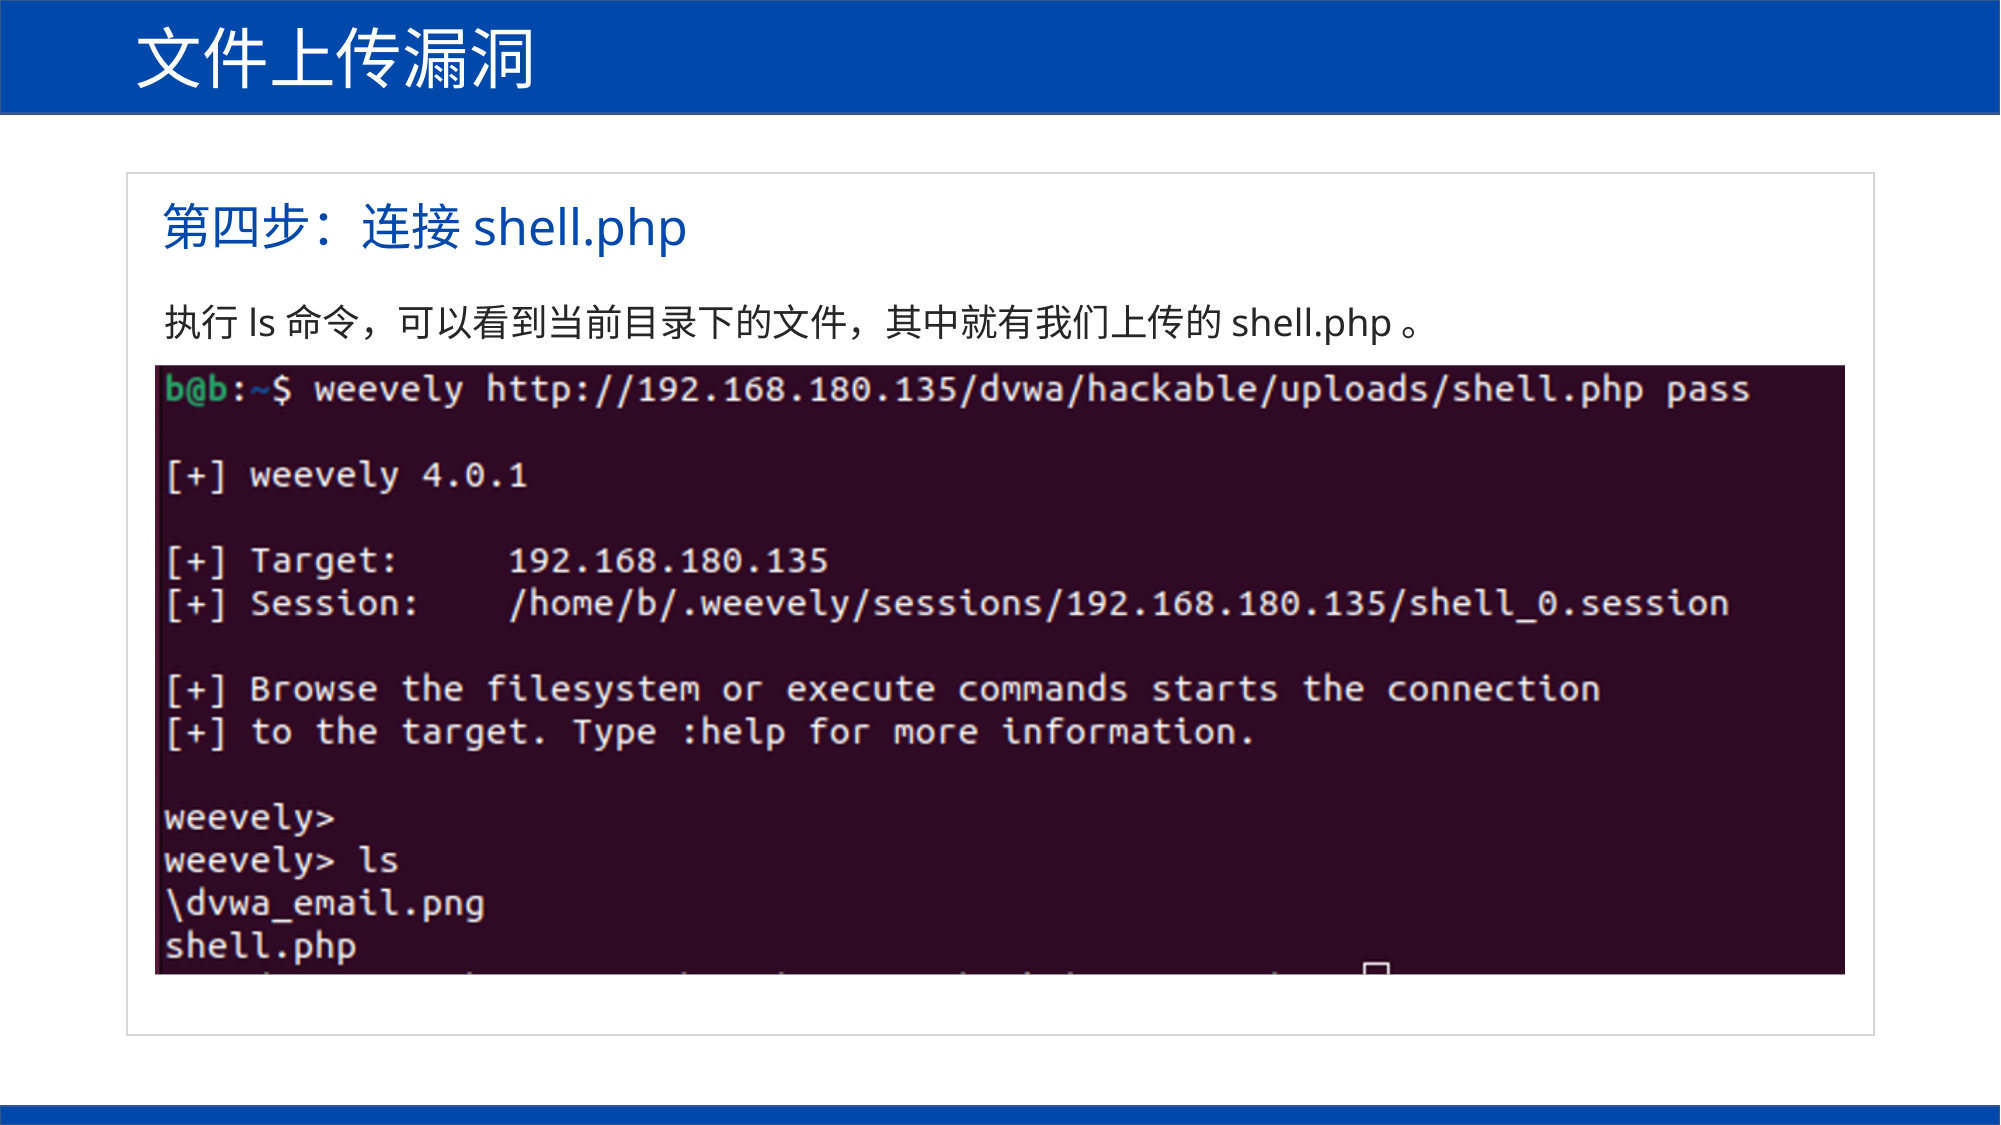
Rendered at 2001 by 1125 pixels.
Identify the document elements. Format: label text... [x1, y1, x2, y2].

text_box 文件上传漏洞 [0, 0, 2000, 115]
text_box 第四步：连接shell.php [146, 188, 704, 264]
text_box [126, 172, 1875, 1036]
text_box 执行ls命令，可以看到当前目录下的文件，其中就有我们上传的shell.php。 [149, 279, 1851, 351]
text_box [0, 1105, 2000, 1125]
picture [155, 364, 1845, 976]
